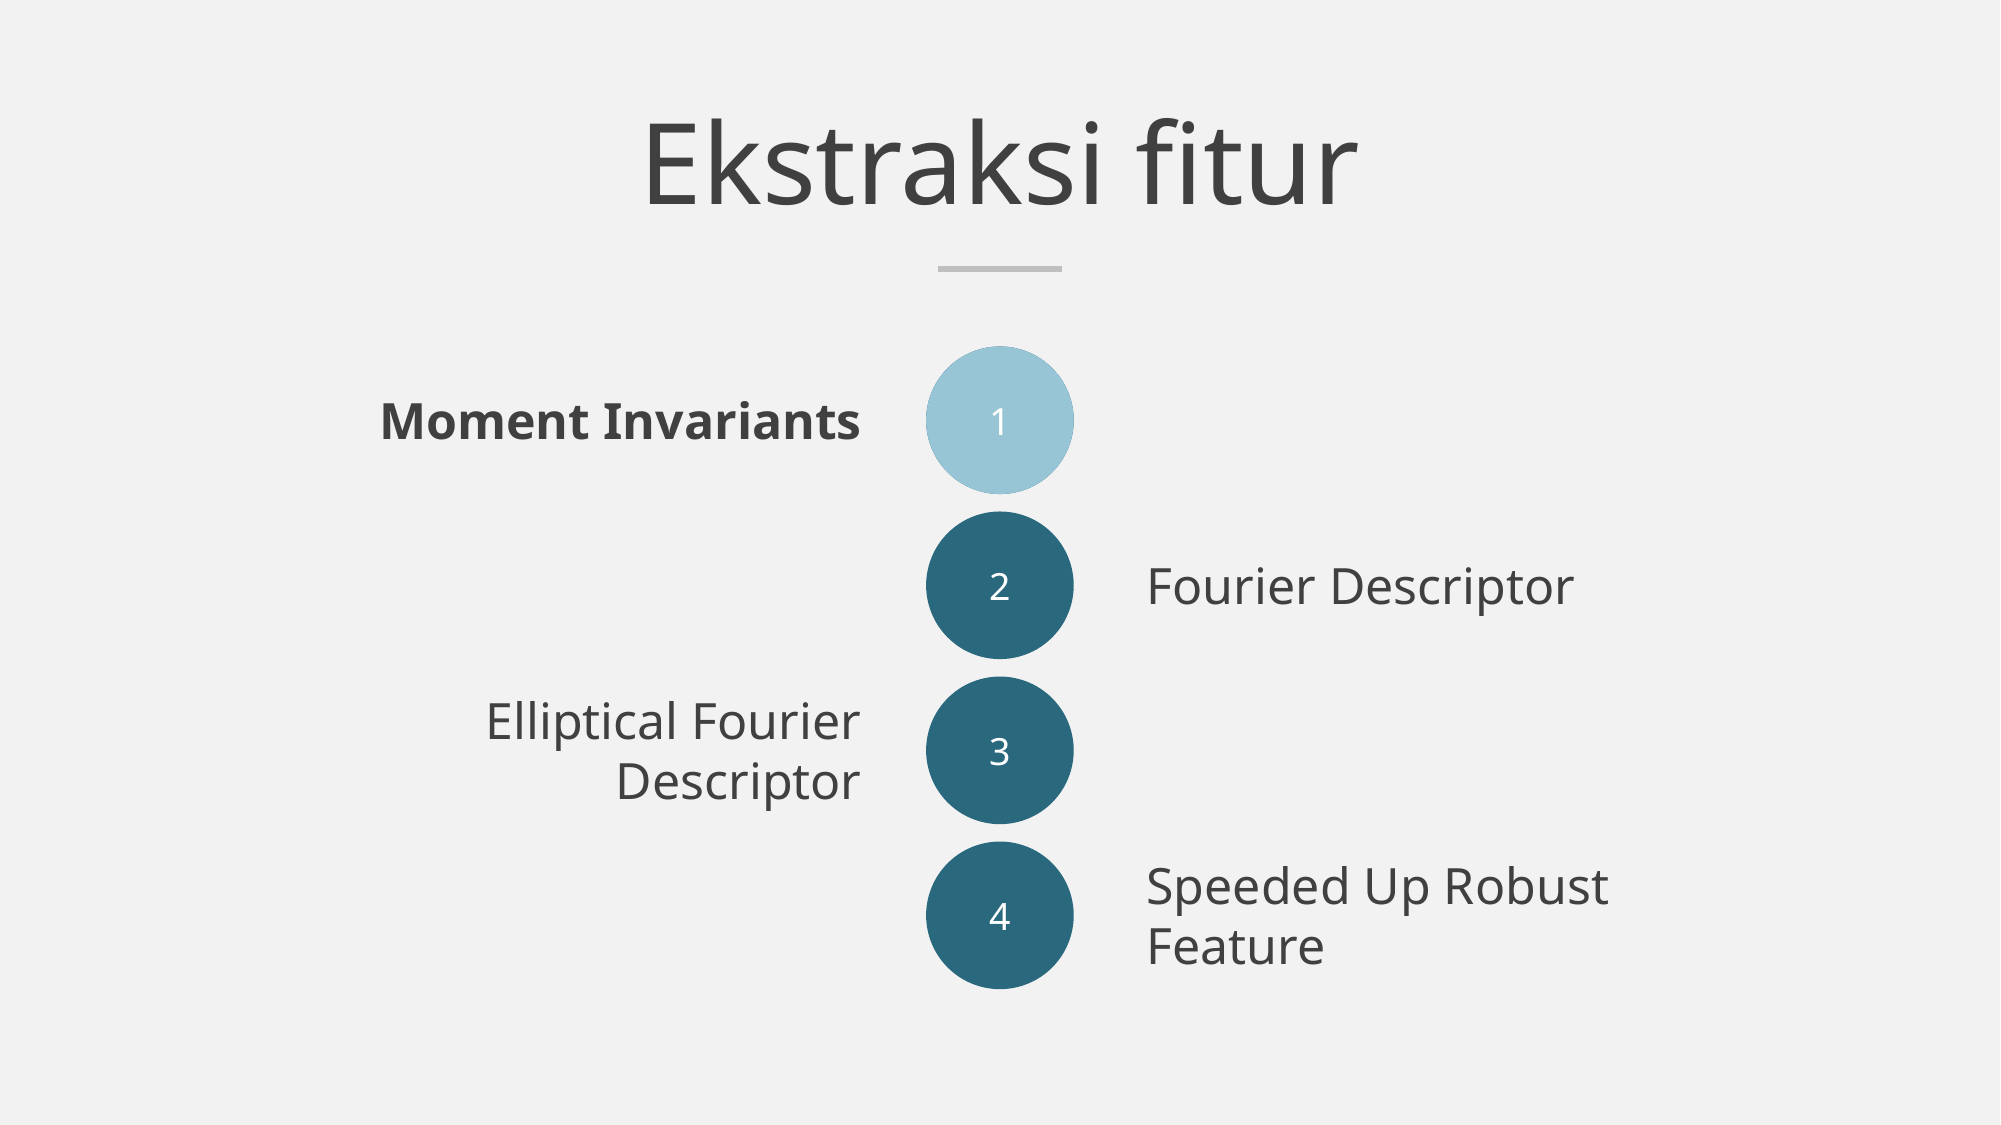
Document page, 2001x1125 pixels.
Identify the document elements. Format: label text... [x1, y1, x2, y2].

text_box Elliptical Fourier Descriptor [323, 682, 877, 817]
text_box Fourier Descriptor [1131, 547, 1685, 623]
text_box 3 [925, 675, 1075, 826]
text_box Moment Invariants [323, 382, 877, 458]
text_box 4 [925, 840, 1075, 991]
text_box 2 [925, 510, 1075, 661]
text_box Speeded Up Robust Feature [1131, 847, 1685, 982]
text_box 1 [925, 345, 1075, 496]
title Ekstraksi fitur [137, 59, 1863, 278]
